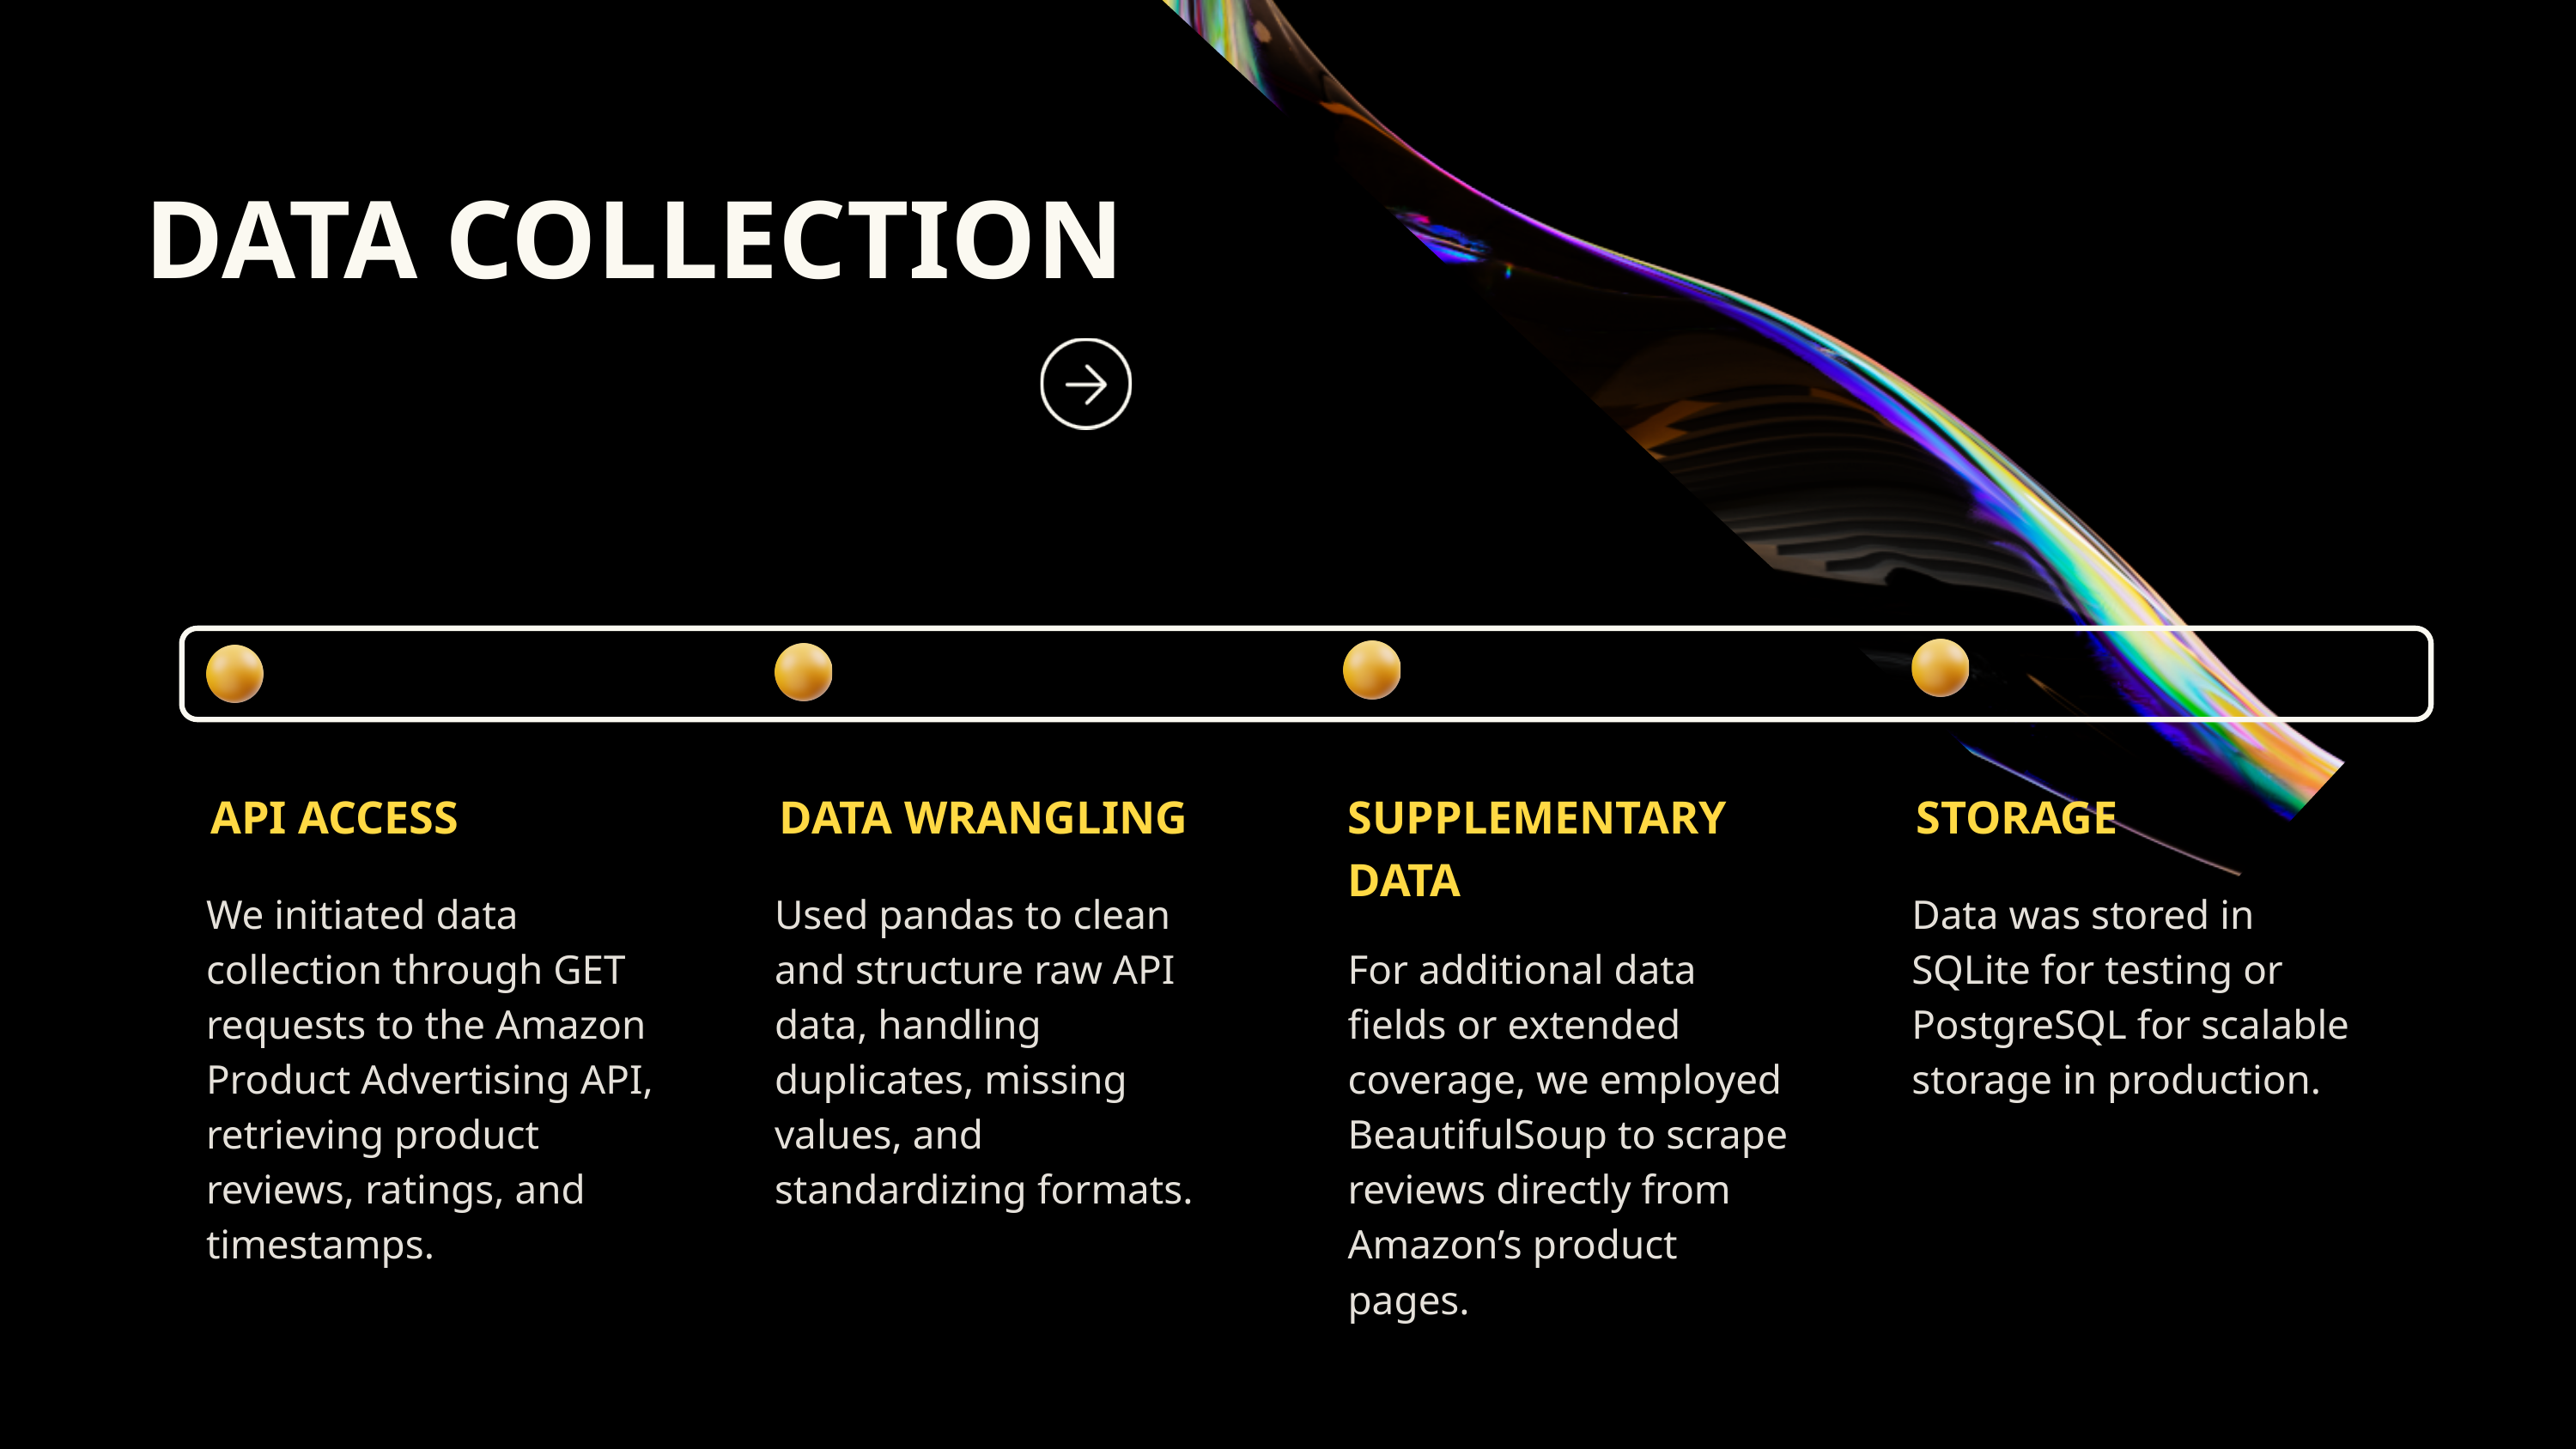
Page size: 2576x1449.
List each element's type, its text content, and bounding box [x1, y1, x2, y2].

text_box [181, 627, 2432, 720]
text_box [2068, 843, 2270, 882]
text_box DATA WRANGLING [779, 779, 1233, 843]
text_box [1946, 730, 2376, 779]
text_box SUPPLEMENTARY DATA [1347, 779, 1801, 906]
text_box We initiated data collection through GET requests to the Amazon Product Advertising API, retrieving product reviews, ratings, and timestamps. [206, 882, 665, 1268]
text_box [1162, 0, 2576, 663]
text_box For additional data fields or extended coverage, we employed BeautifulSoup to scrape reviews directly from Amazon’s product pages. [1347, 937, 1807, 1323]
text_box Data was stored in SQLite for testing or PostgreSQL for scalable storage in production. [1911, 882, 2370, 1102]
text_box [1040, 338, 1133, 430]
text_box API ACCESS [210, 779, 665, 843]
text_box STORAGE [1916, 779, 2370, 843]
text_box DATA COLLECTION [144, 181, 1191, 300]
text_box Used pandas to clean and structure raw API data, handling duplicates, missing values, and standardizing formats. [775, 882, 1233, 1212]
